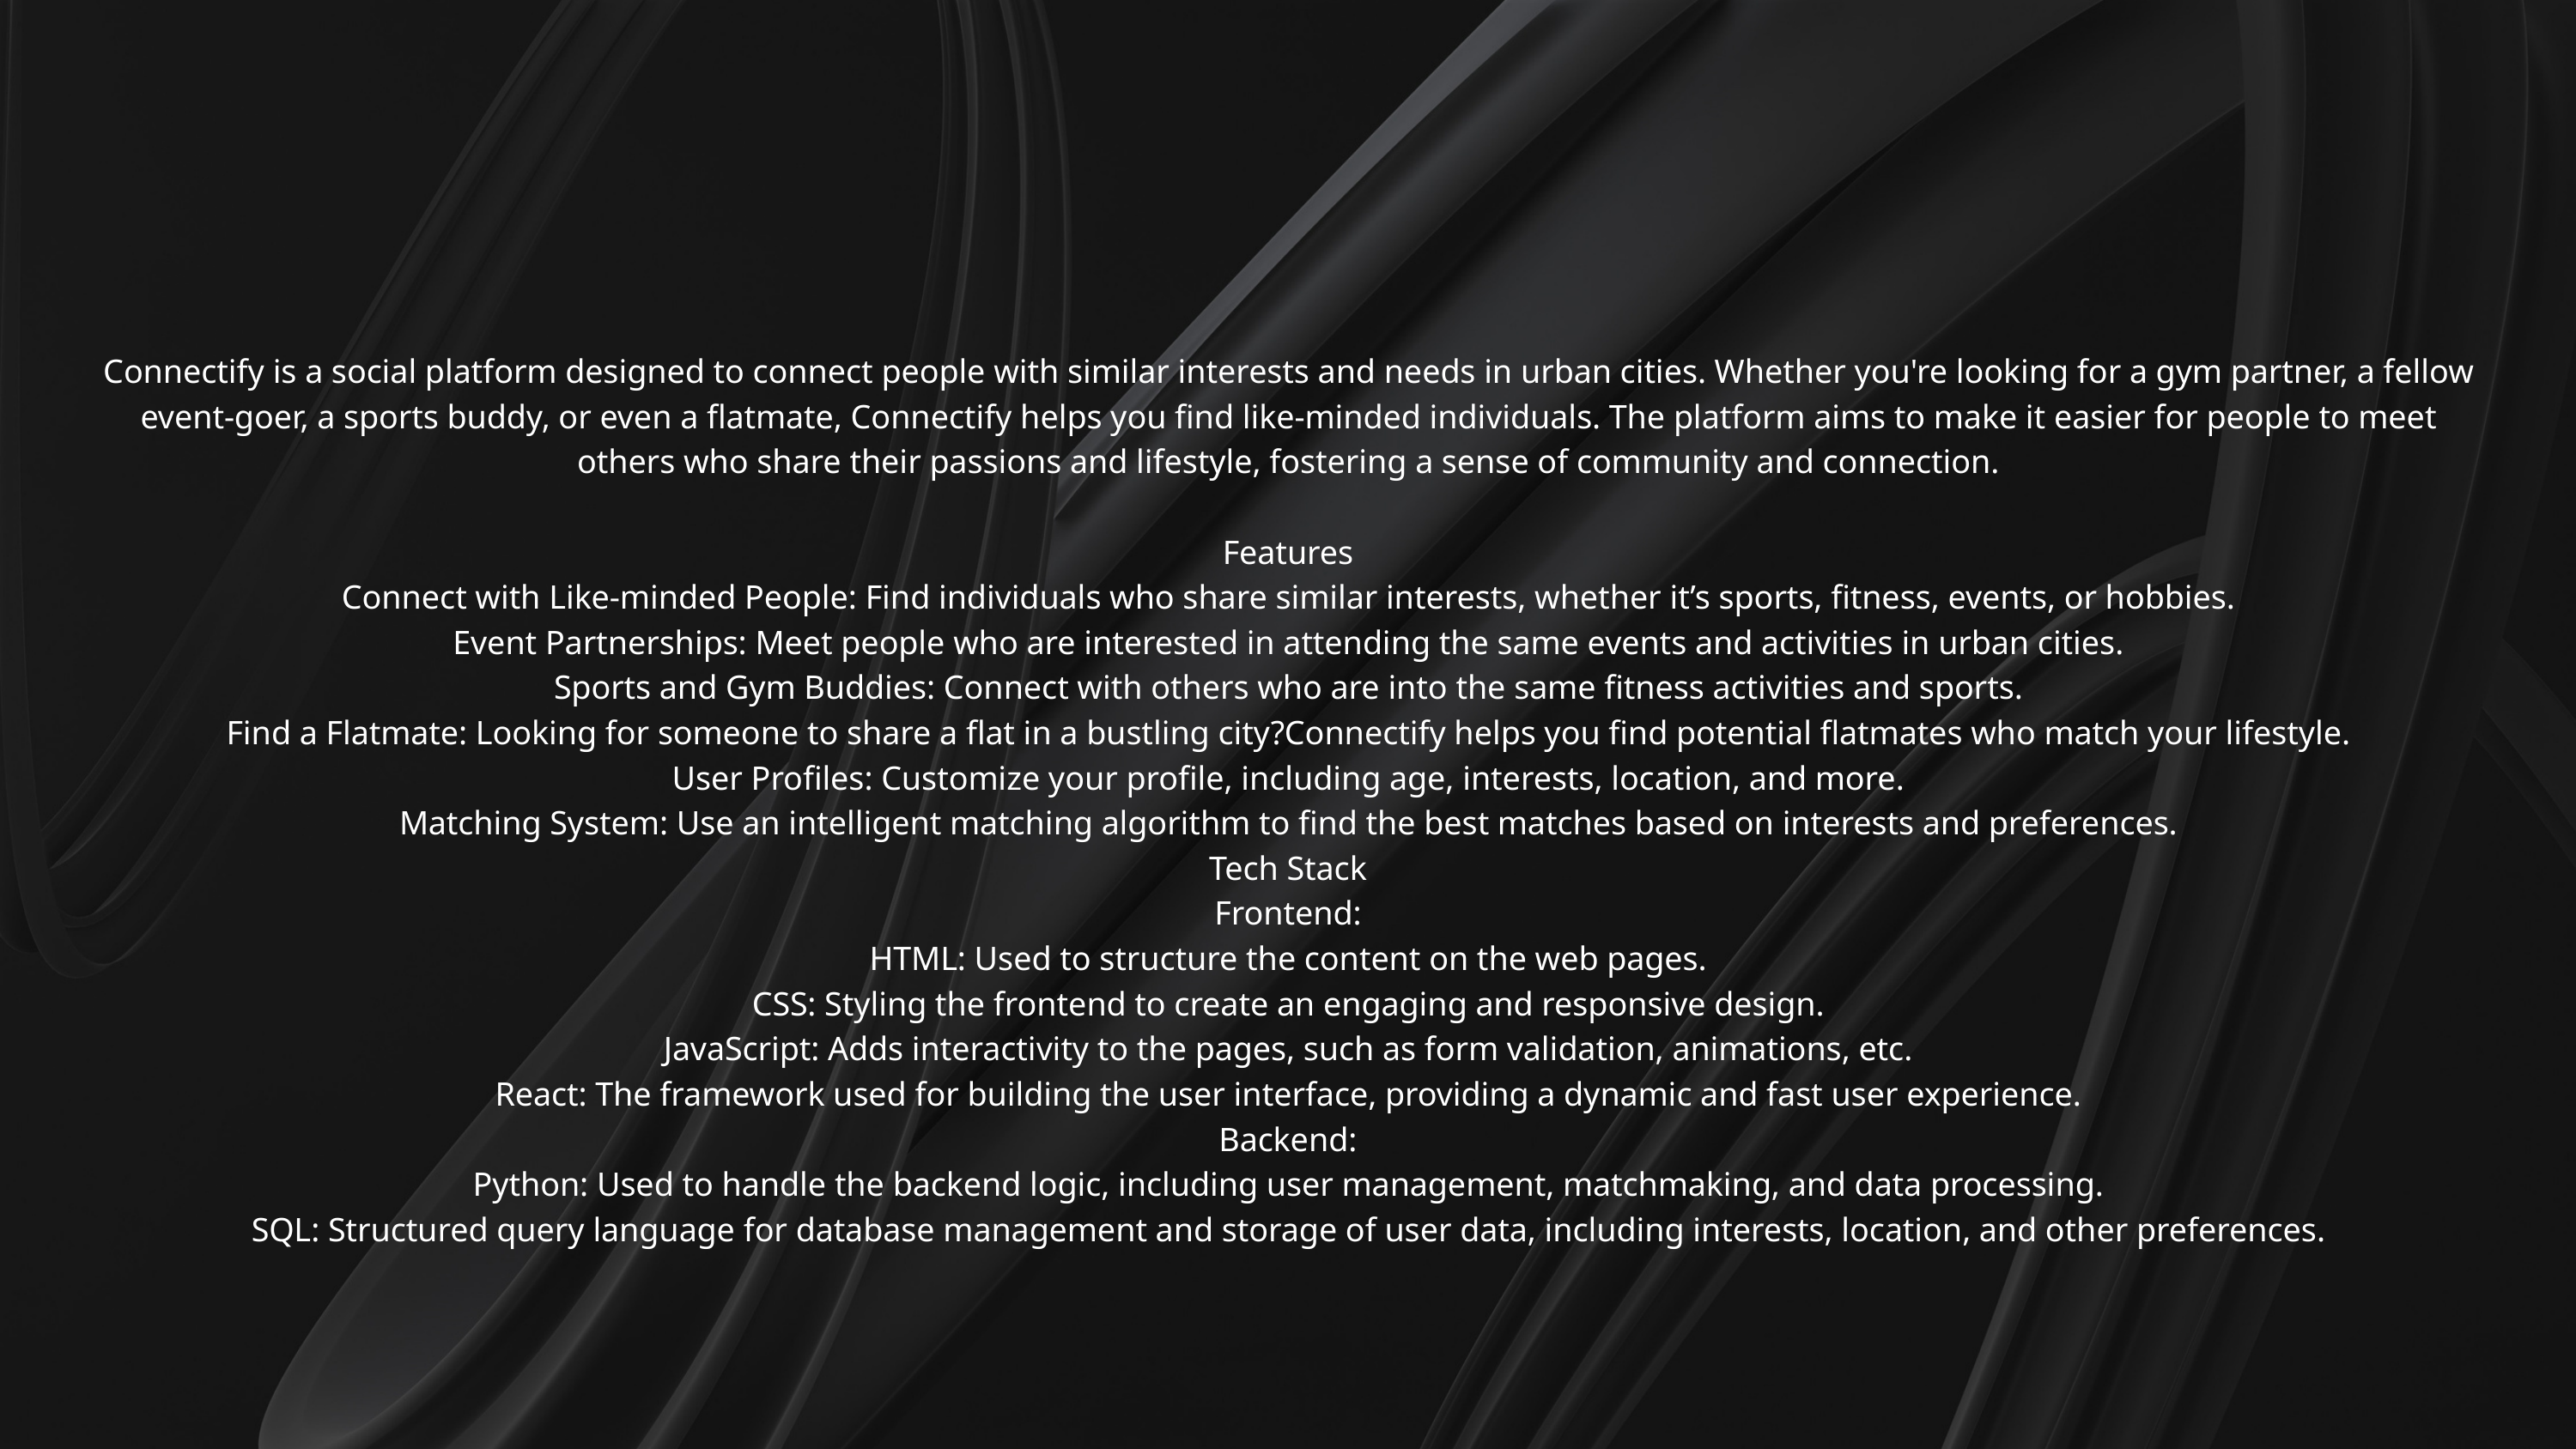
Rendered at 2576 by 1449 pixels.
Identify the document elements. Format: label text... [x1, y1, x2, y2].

text_box [0, 0, 2576, 1449]
text_box Connectify is a social platform designed to connect people with similar interests and needs in urban cities. Whether you're looking for a gym partner, a fellow event-goer, a sports buddy, or even a flatmate, Connectify helps you find like-minded individuals. The platform aims to make it easier for people to meet others who share their passions and lifestyle, fostering a sense of community and connection. Features Connect with Like-minded People: Find individuals who share similar interests, whether it’s sports, fitness, events, or hobbies. Event Partnerships: Meet people who are interested in attending the same events and activities in urban cities. Sports and Gym Buddies: Connect with others who are into the same fitness activities and sports. Find a Flatmate: Looking for someone to share a flat in a bustling city?Connectify helps you find potential flatmates who match your lifestyle. User Profiles: Customize your profile, including age, interests, location, and more. Matching System: Use an intelligent matching algorithm to find the best matches based on interests and preferences. Tech Stack Frontend: HTML: Used to structure the content on the web pages. CSS: Styling the frontend to create an engaging and responsive design. JavaScript: Adds interactivity to the pages, such as form validation, animations, etc. React: The framework used for building the user interface, providing a dynamic and fast user experience. Backend: Python: Used to handle the backend logic, including user management, matchmaking, and data processing. SQL: Structured query language for database management and storage of user data, including interests, location, and other preferences. [102, 344, 2474, 1248]
